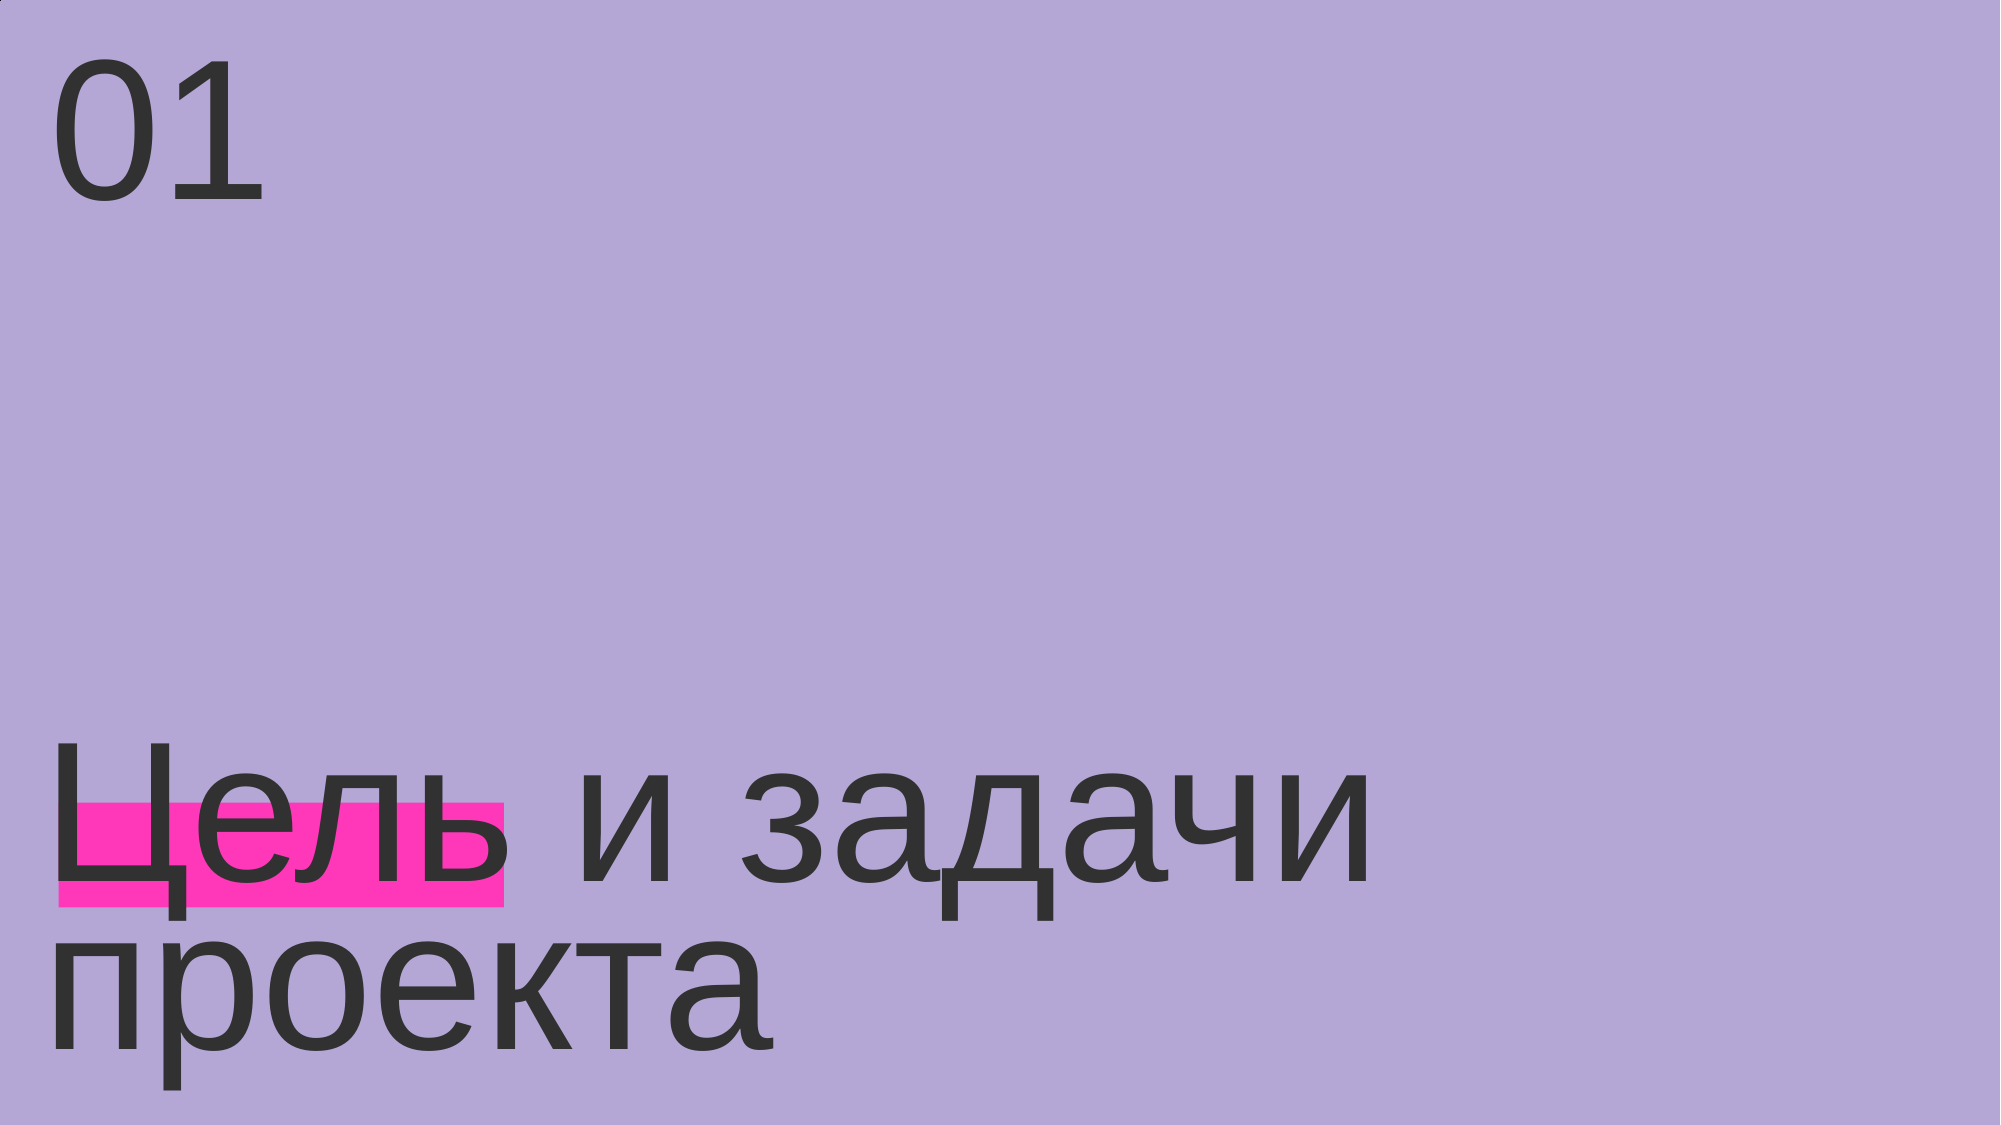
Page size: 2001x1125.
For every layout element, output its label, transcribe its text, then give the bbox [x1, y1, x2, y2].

title Цель и задачи проекта [42, 711, 1628, 1084]
list 01 [49, 24, 450, 243]
